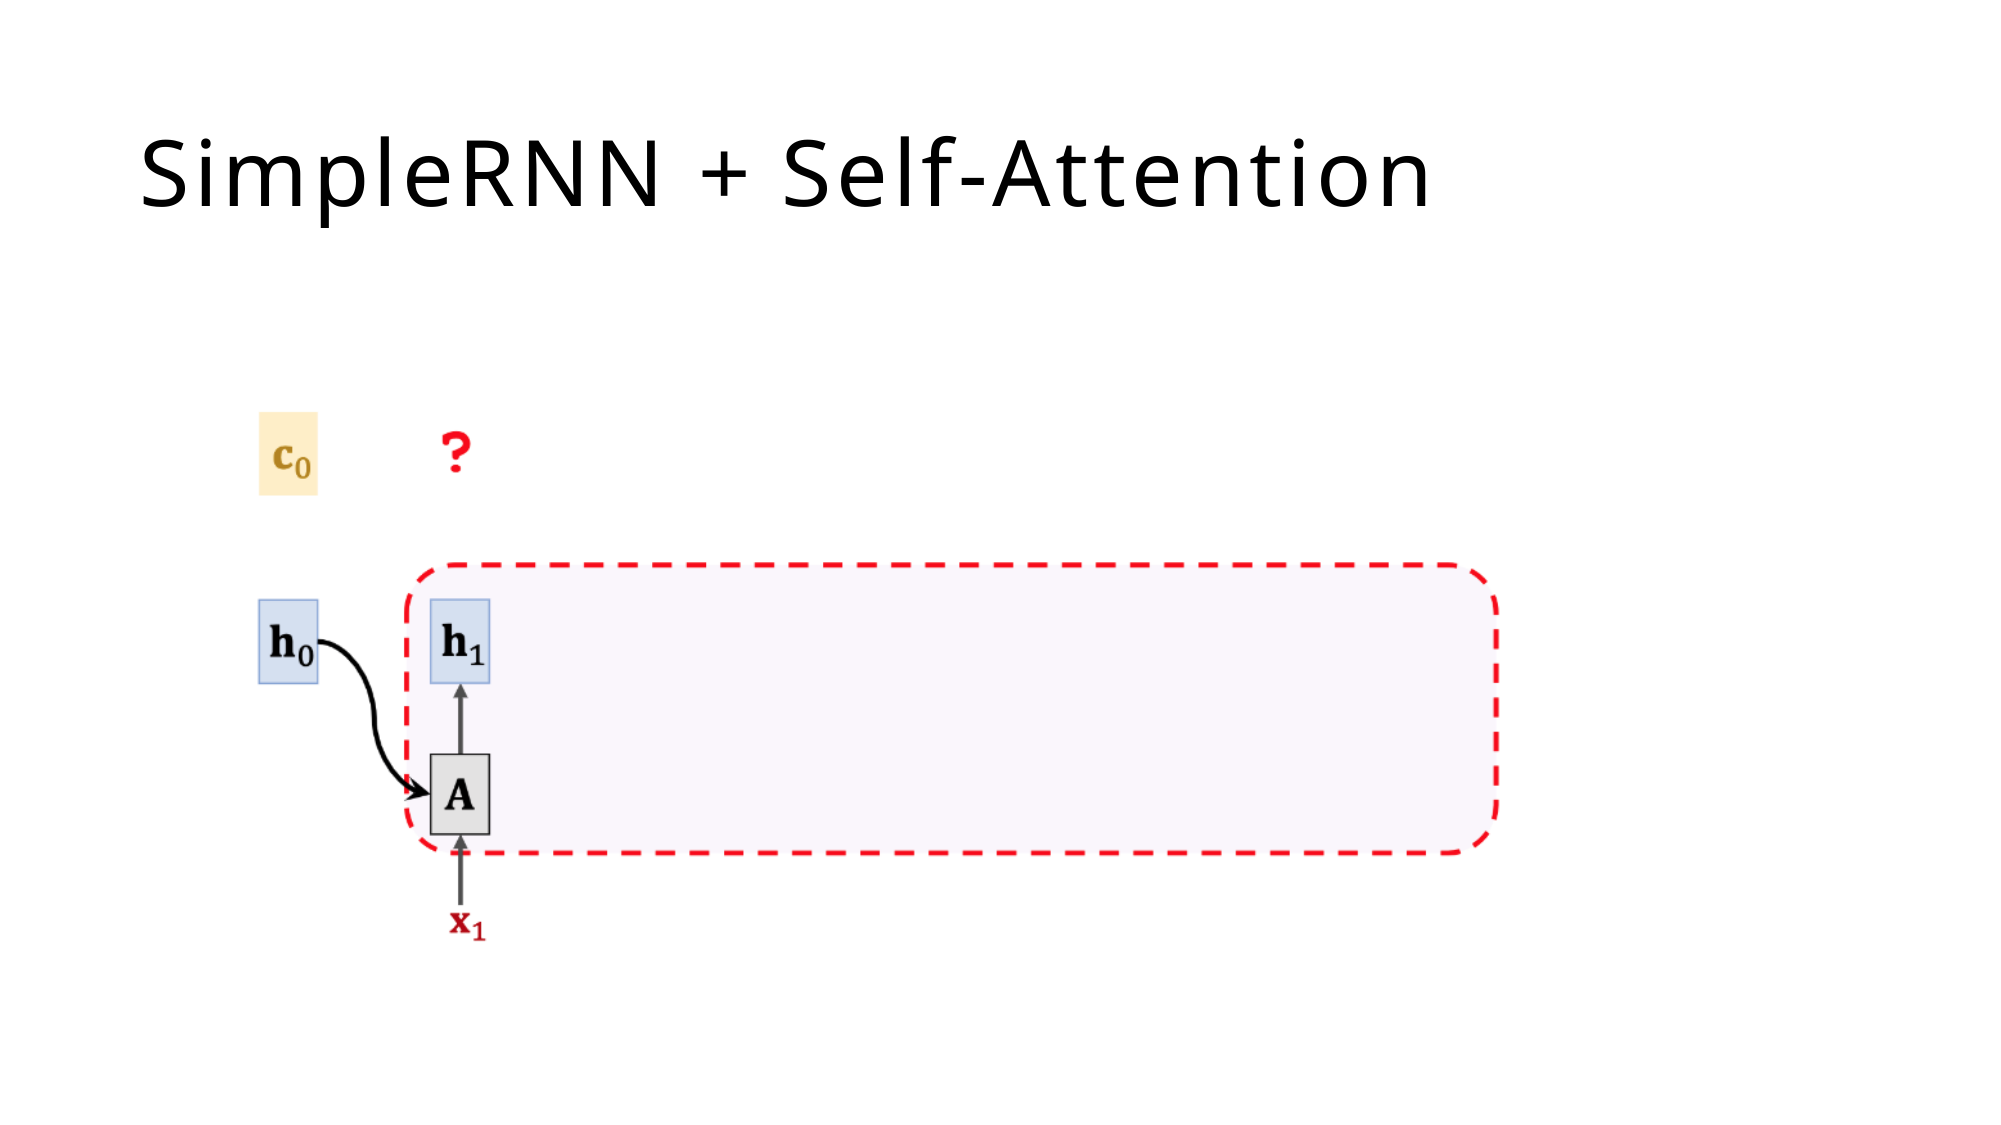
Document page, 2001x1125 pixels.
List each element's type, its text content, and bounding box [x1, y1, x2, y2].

title SimpleRNN + Self-Attention [137, 73, 1863, 264]
picture [241, 235, 1750, 963]
